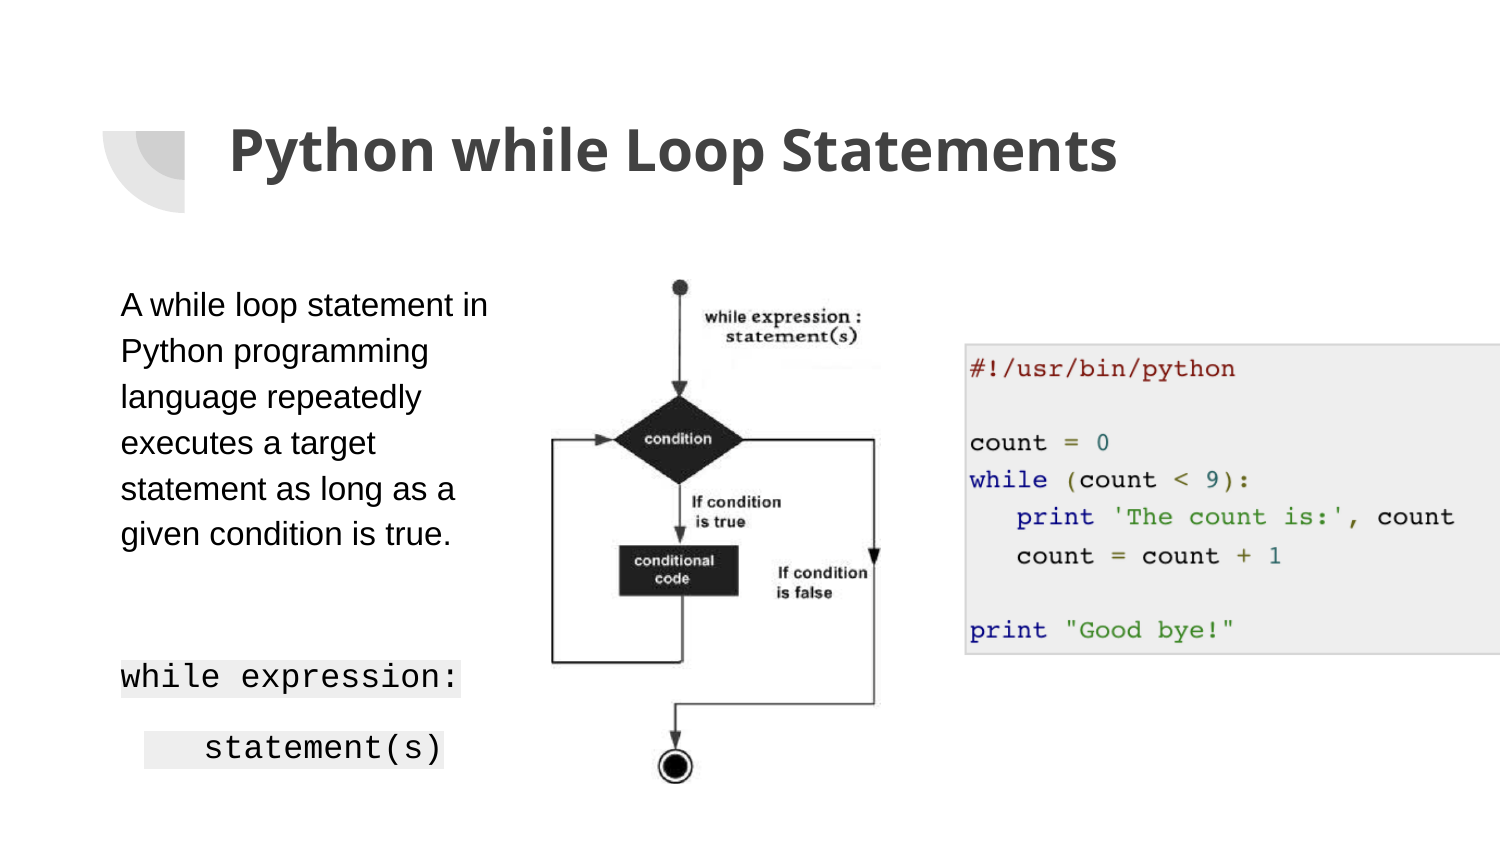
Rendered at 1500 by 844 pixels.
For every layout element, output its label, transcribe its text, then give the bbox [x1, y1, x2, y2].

picture [945, 337, 1500, 680]
title Python while Loop Statements [213, 98, 1368, 263]
list A while loop statement in Python programming language repeatedly executes a target statement as long as a given condition is true. while expression: statement(s) [105, 262, 502, 680]
picture [504, 261, 897, 794]
